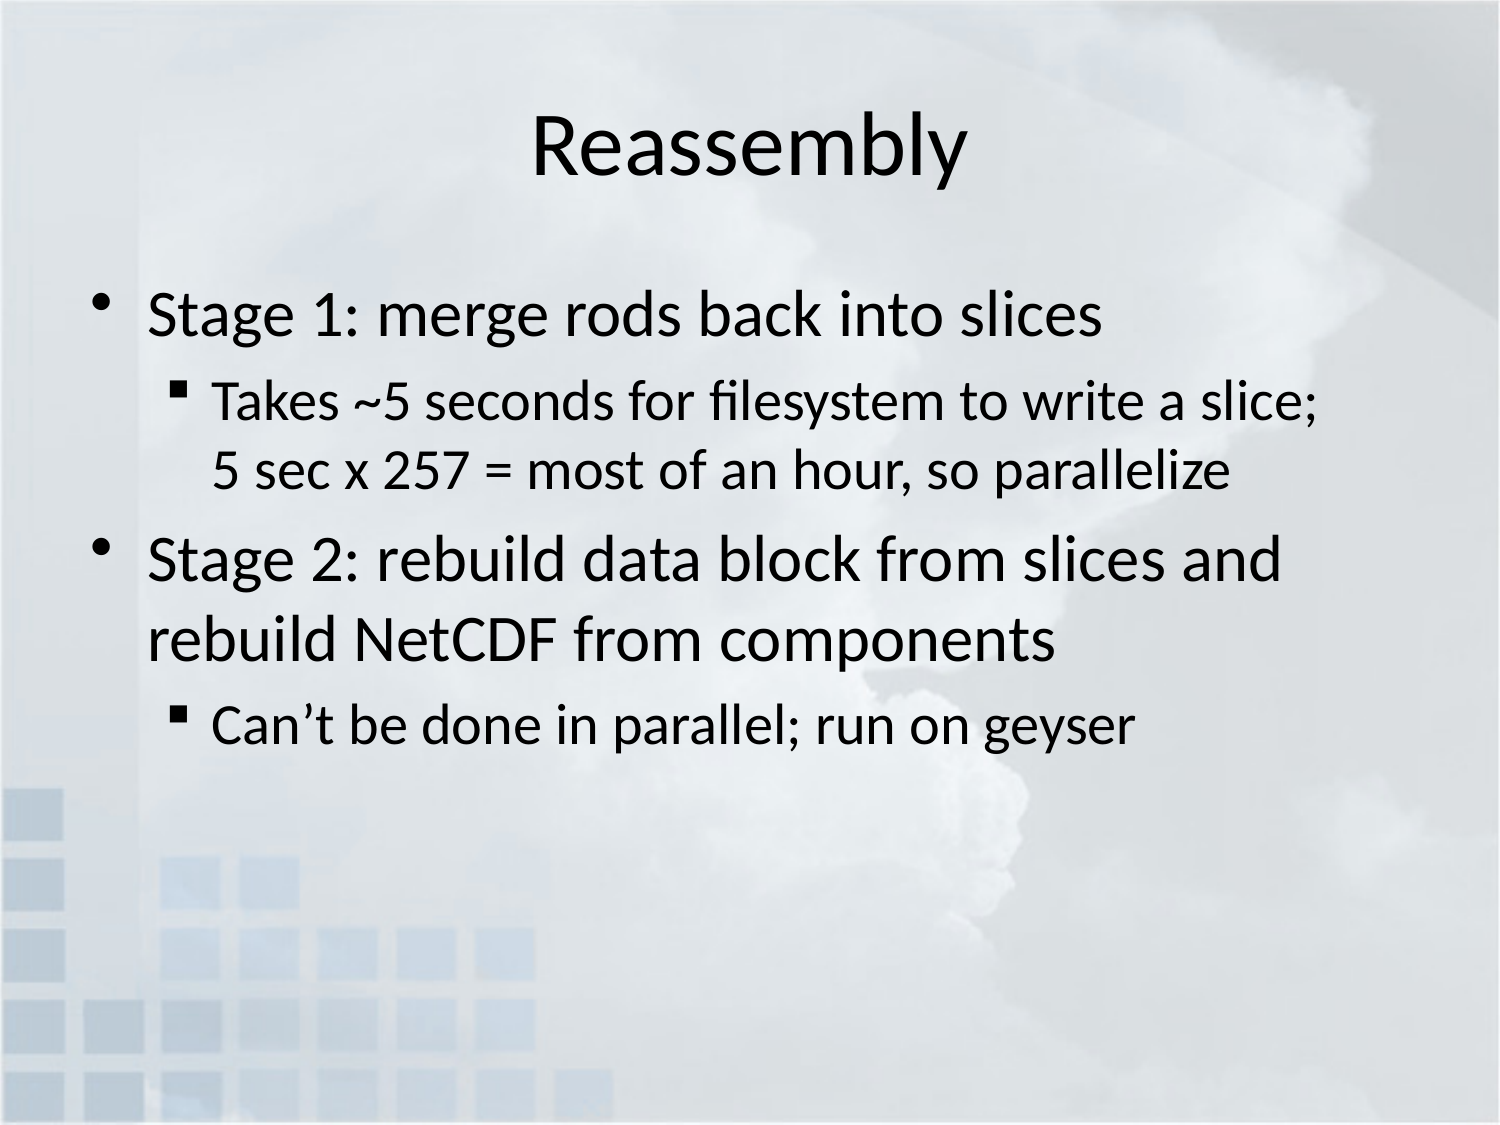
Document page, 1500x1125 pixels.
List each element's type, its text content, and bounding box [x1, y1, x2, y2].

title Reassembly [74, 44, 1426, 233]
list Stage 1: merge rods back into slices Takes ~5 seconds for filesystem to write a slice; 5 sec x 257 = most of an hour, so parallelize Stage 2: rebuild data block from slices and rebuild NetCDF from components Can’t be done in parallel; run on geyser [74, 262, 1426, 1006]
picture [0, 0, 1500, 1125]
